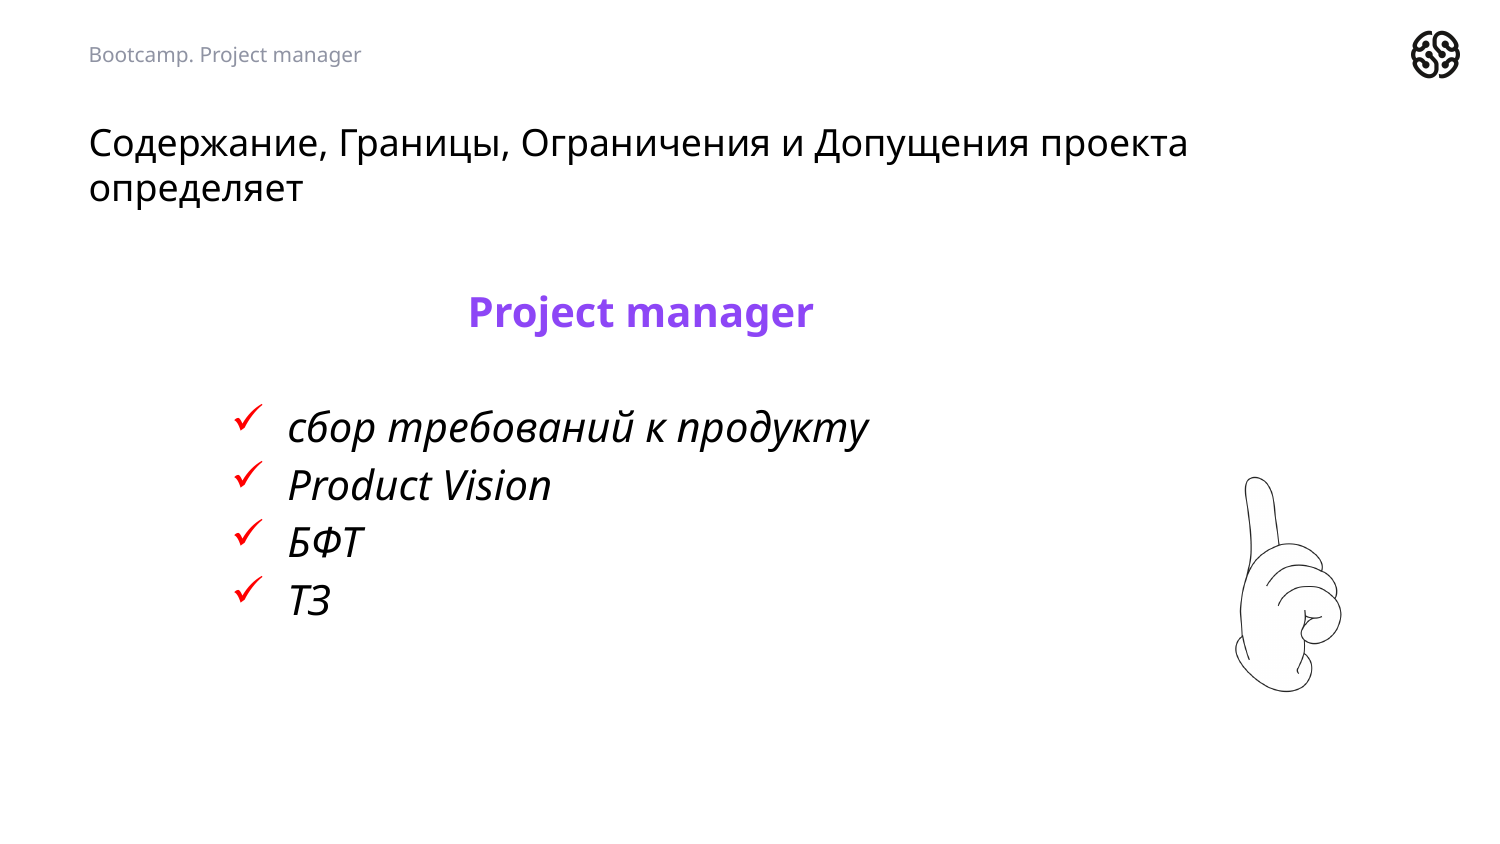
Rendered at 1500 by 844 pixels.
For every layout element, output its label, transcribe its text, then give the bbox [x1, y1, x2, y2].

subtitle Bootcamp. Project manager [88, 24, 1066, 84]
title Содержание, Границы, Ограничения и Допущения проекта определяет [88, 118, 1412, 260]
picture [1411, 30, 1460, 79]
text_box Project manager сбор требований к продукту Product Vision БФТ ТЗ [230, 278, 1052, 636]
picture [1152, 472, 1386, 707]
